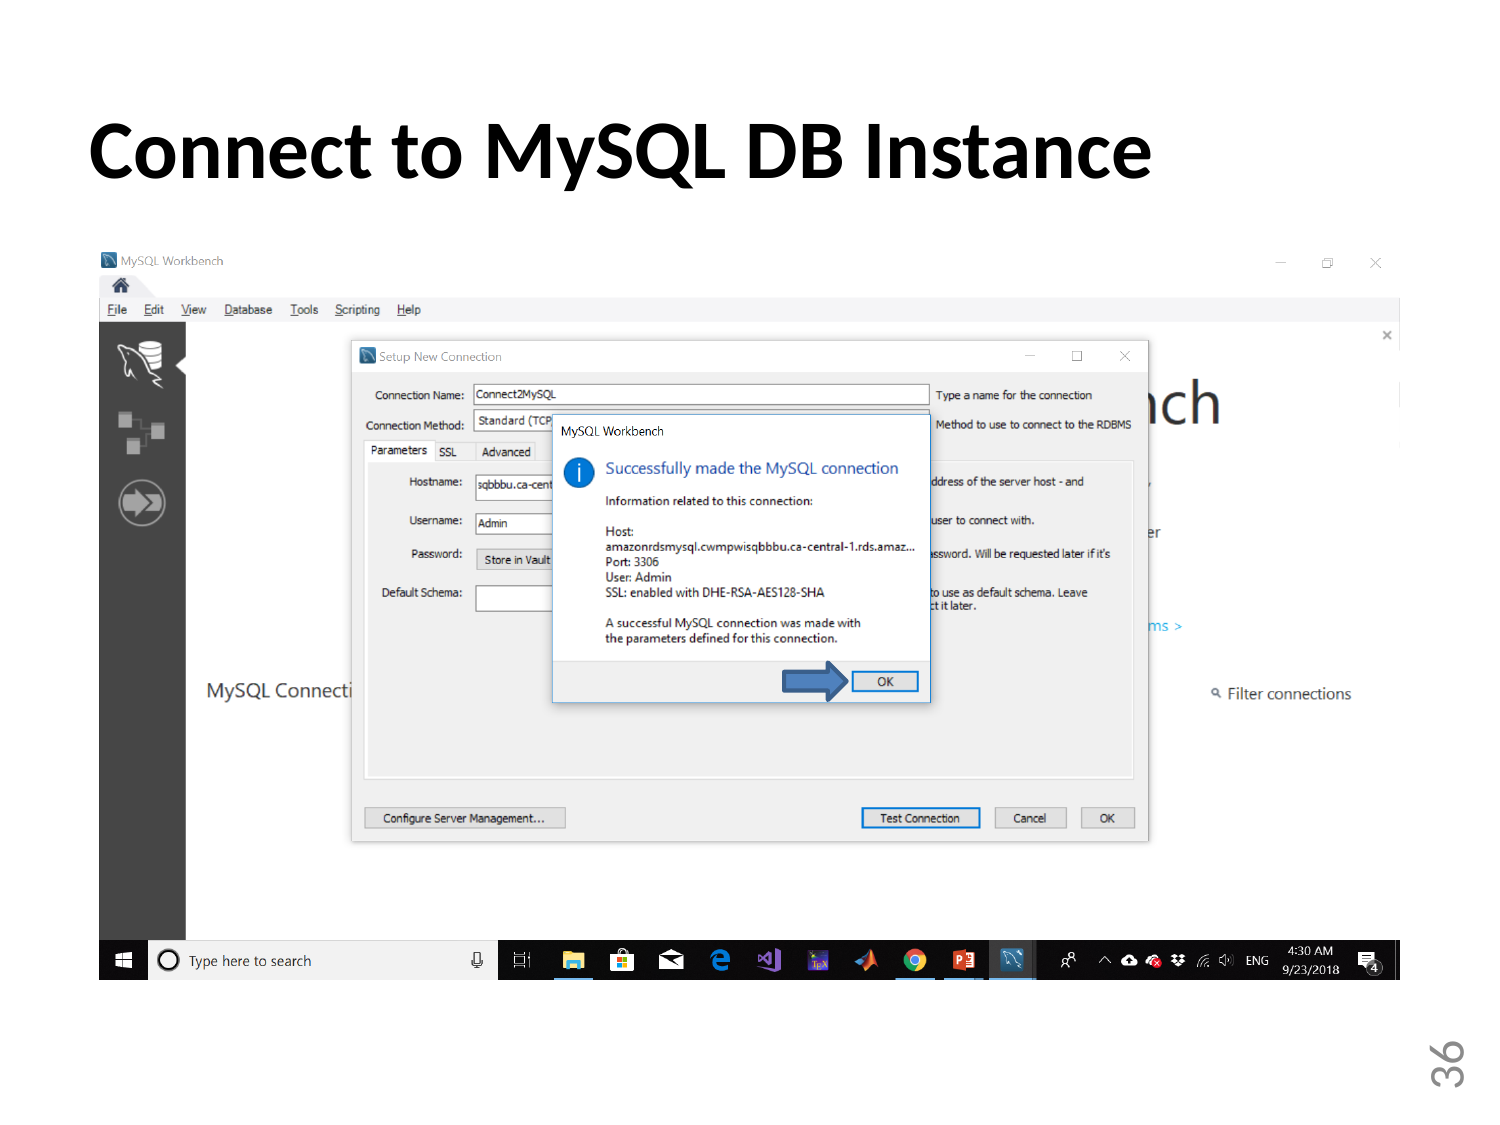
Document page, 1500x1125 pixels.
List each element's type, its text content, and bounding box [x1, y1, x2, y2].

text_box Connect to MySQL DB Instance [74, 87, 1438, 203]
slide_number 36 [1412, 1025, 1475, 1125]
picture [99, 248, 1401, 981]
